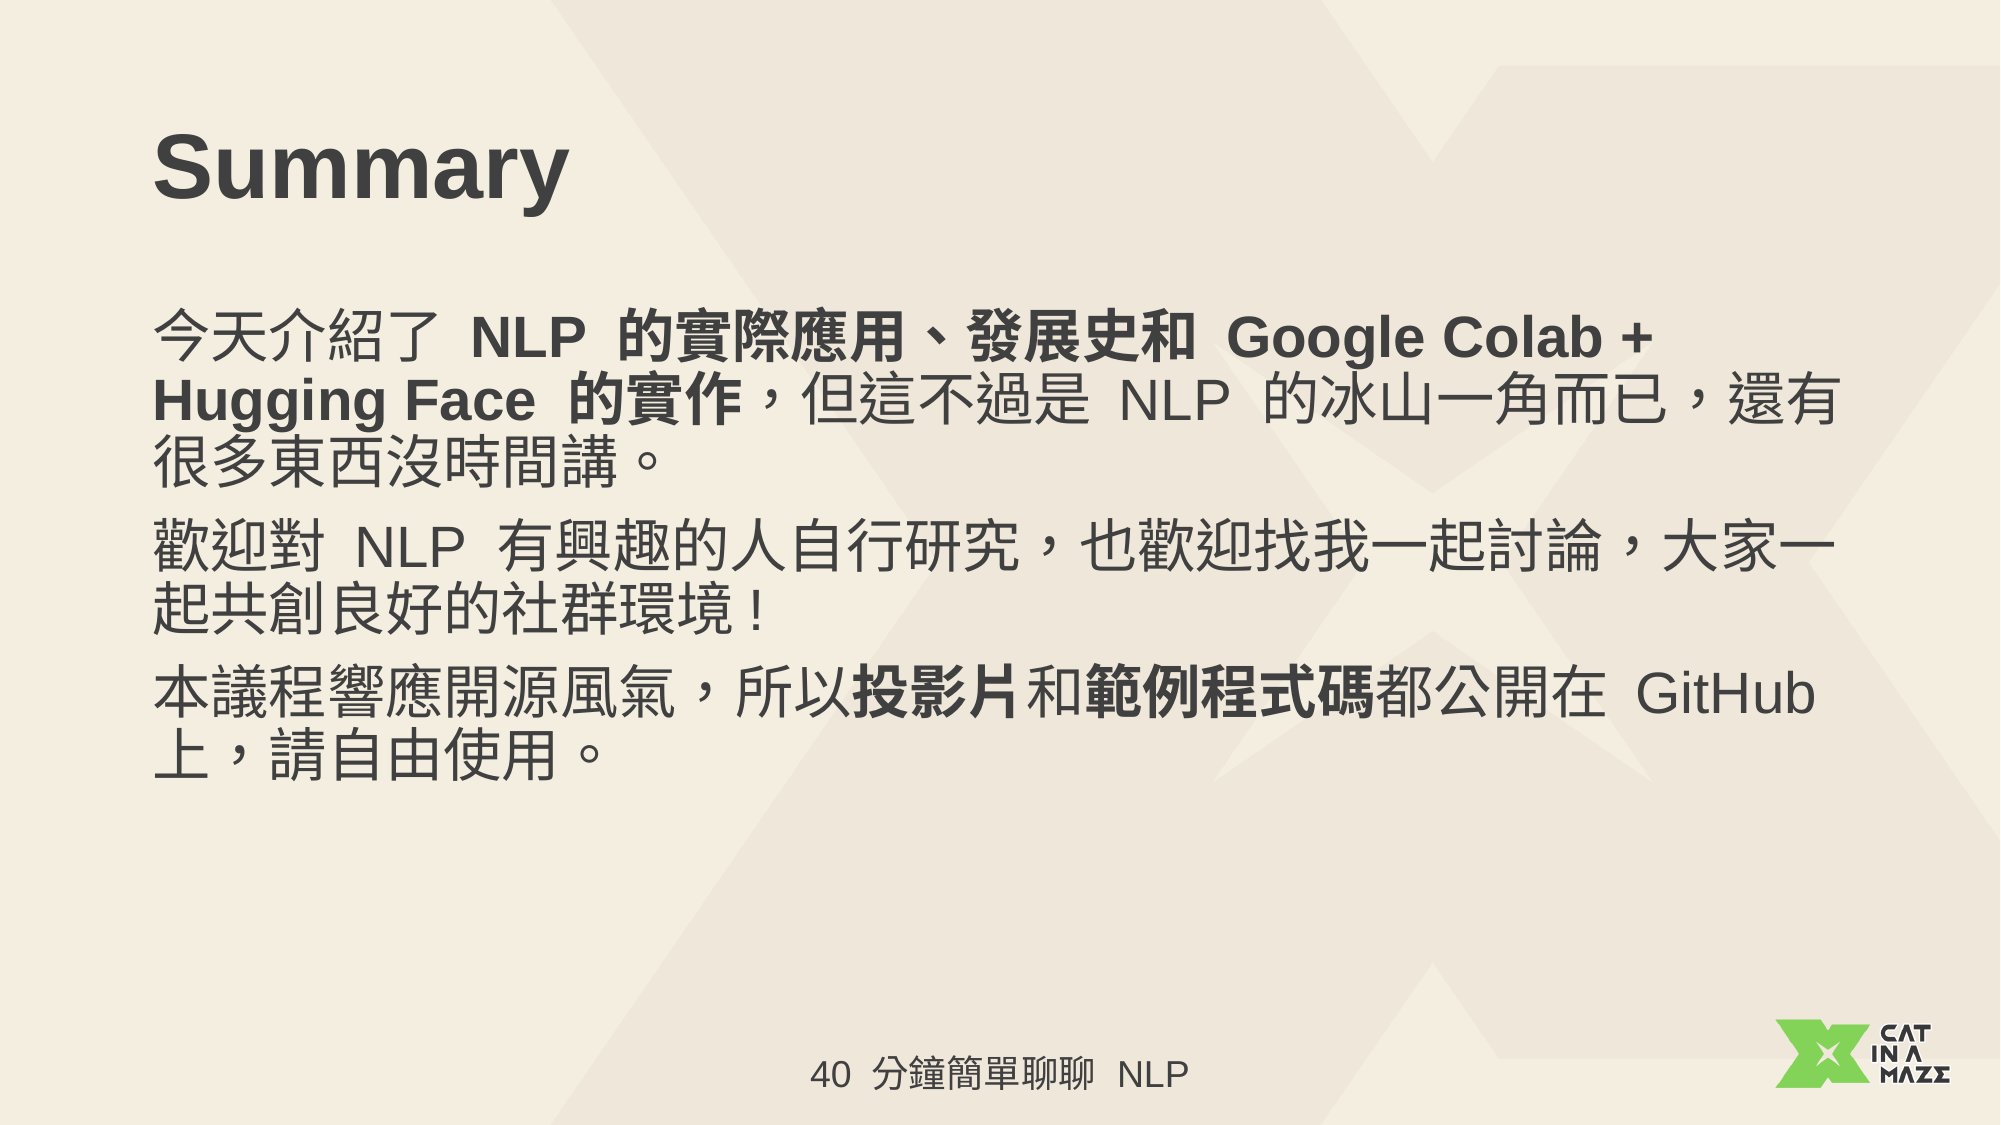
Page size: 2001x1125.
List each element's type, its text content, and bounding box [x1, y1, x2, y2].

title Summary [137, 59, 1863, 278]
picture [0, 0, 2001, 1125]
footer 40 分鐘簡單聊聊 NLP [662, 1042, 1338, 1103]
list 今天介紹了 NLP 的實際應用、發展史和 Google Colab + Hugging Face 的實作，但這不過是 NLP 的冰山一角而已，還有很多東西沒時間講。 歡迎對 NLP 有興趣的人自行研究，也歡迎找我一起討論，大家一起共創良好的社群環境! 本議程響應開源風氣，所以投影片和範例程式碼都公開在 GitHub 上，請自由使用。 [137, 299, 1863, 1014]
